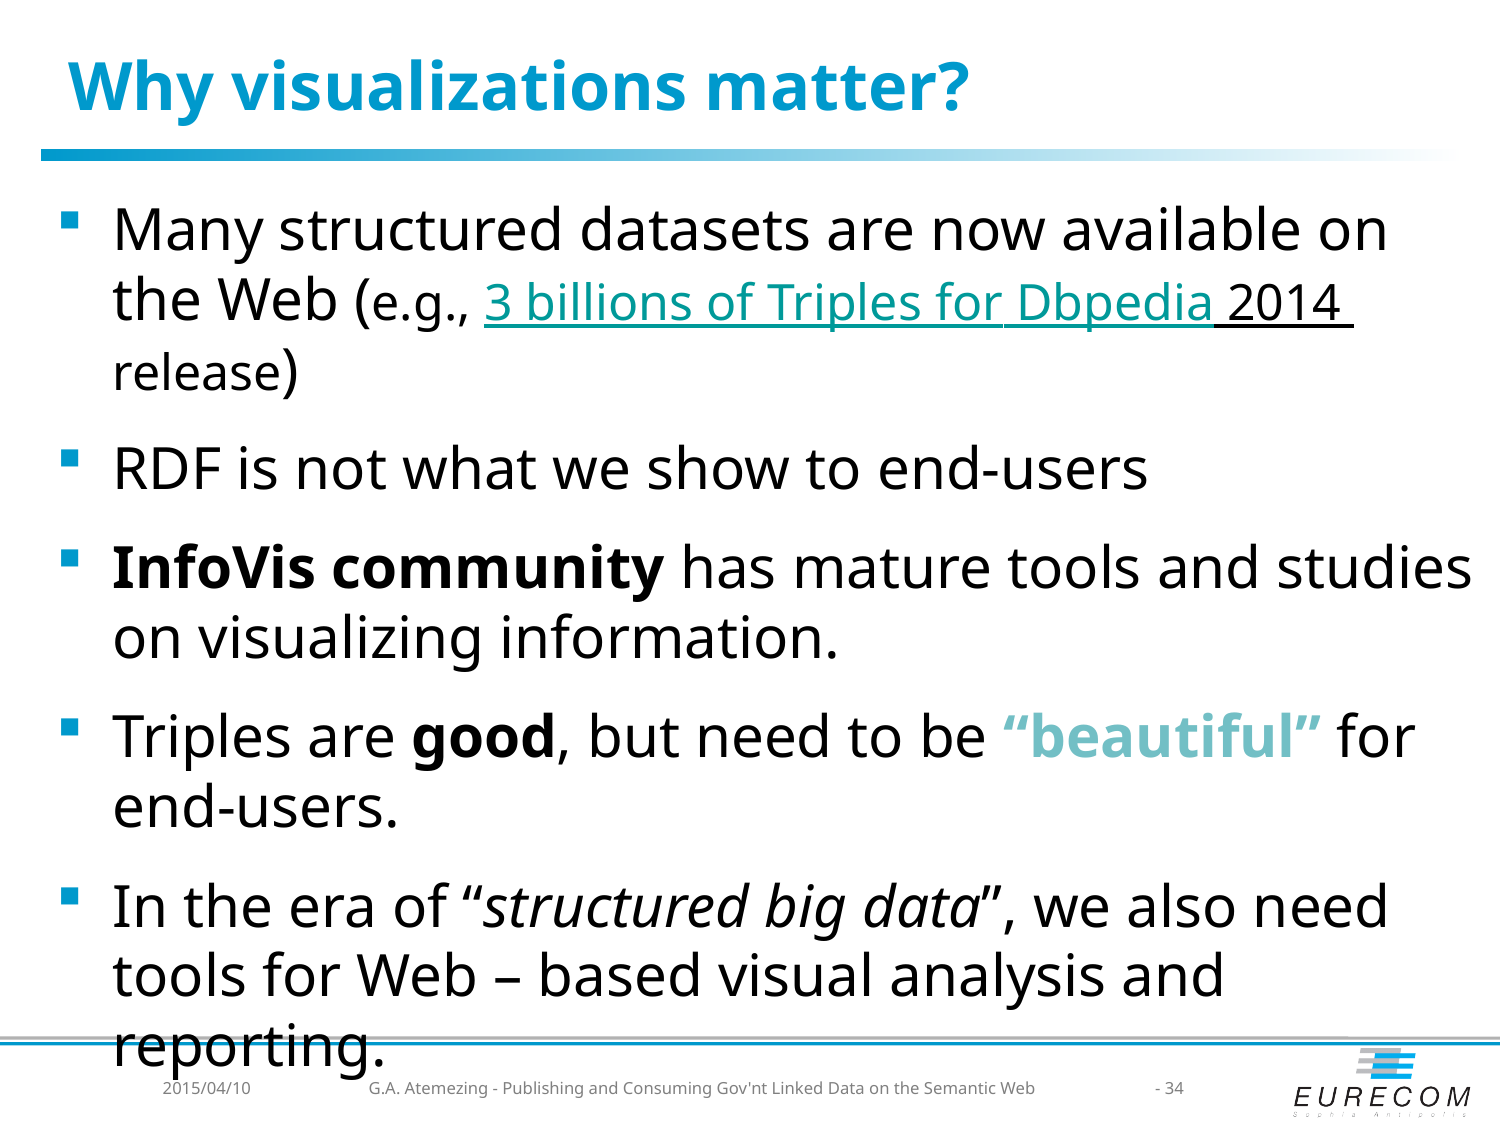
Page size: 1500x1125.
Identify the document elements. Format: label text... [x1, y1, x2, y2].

title Why visualizations matter? [52, 30, 1460, 138]
slide_number - 34 [1080, 1070, 1200, 1103]
footer G.A. Atemezing - Publishing and Consuming Gov'nt Linked Data on the Semantic Web [336, 1070, 1069, 1107]
picture [1293, 1048, 1477, 1118]
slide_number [147, 1070, 325, 1103]
list Many structured datasets are now available on the Web (e.g., 3 billions of Triples for Dbpedia 2014 release) RDF is not what we show to end-users InfoVis community has mature tools and studies on visualizing information. Triples are good, but need to be “beautiful” for end-users. In the era of “structured big data”, we also need tools for Web – based visual analysis and reporting. [40, 184, 1500, 1024]
